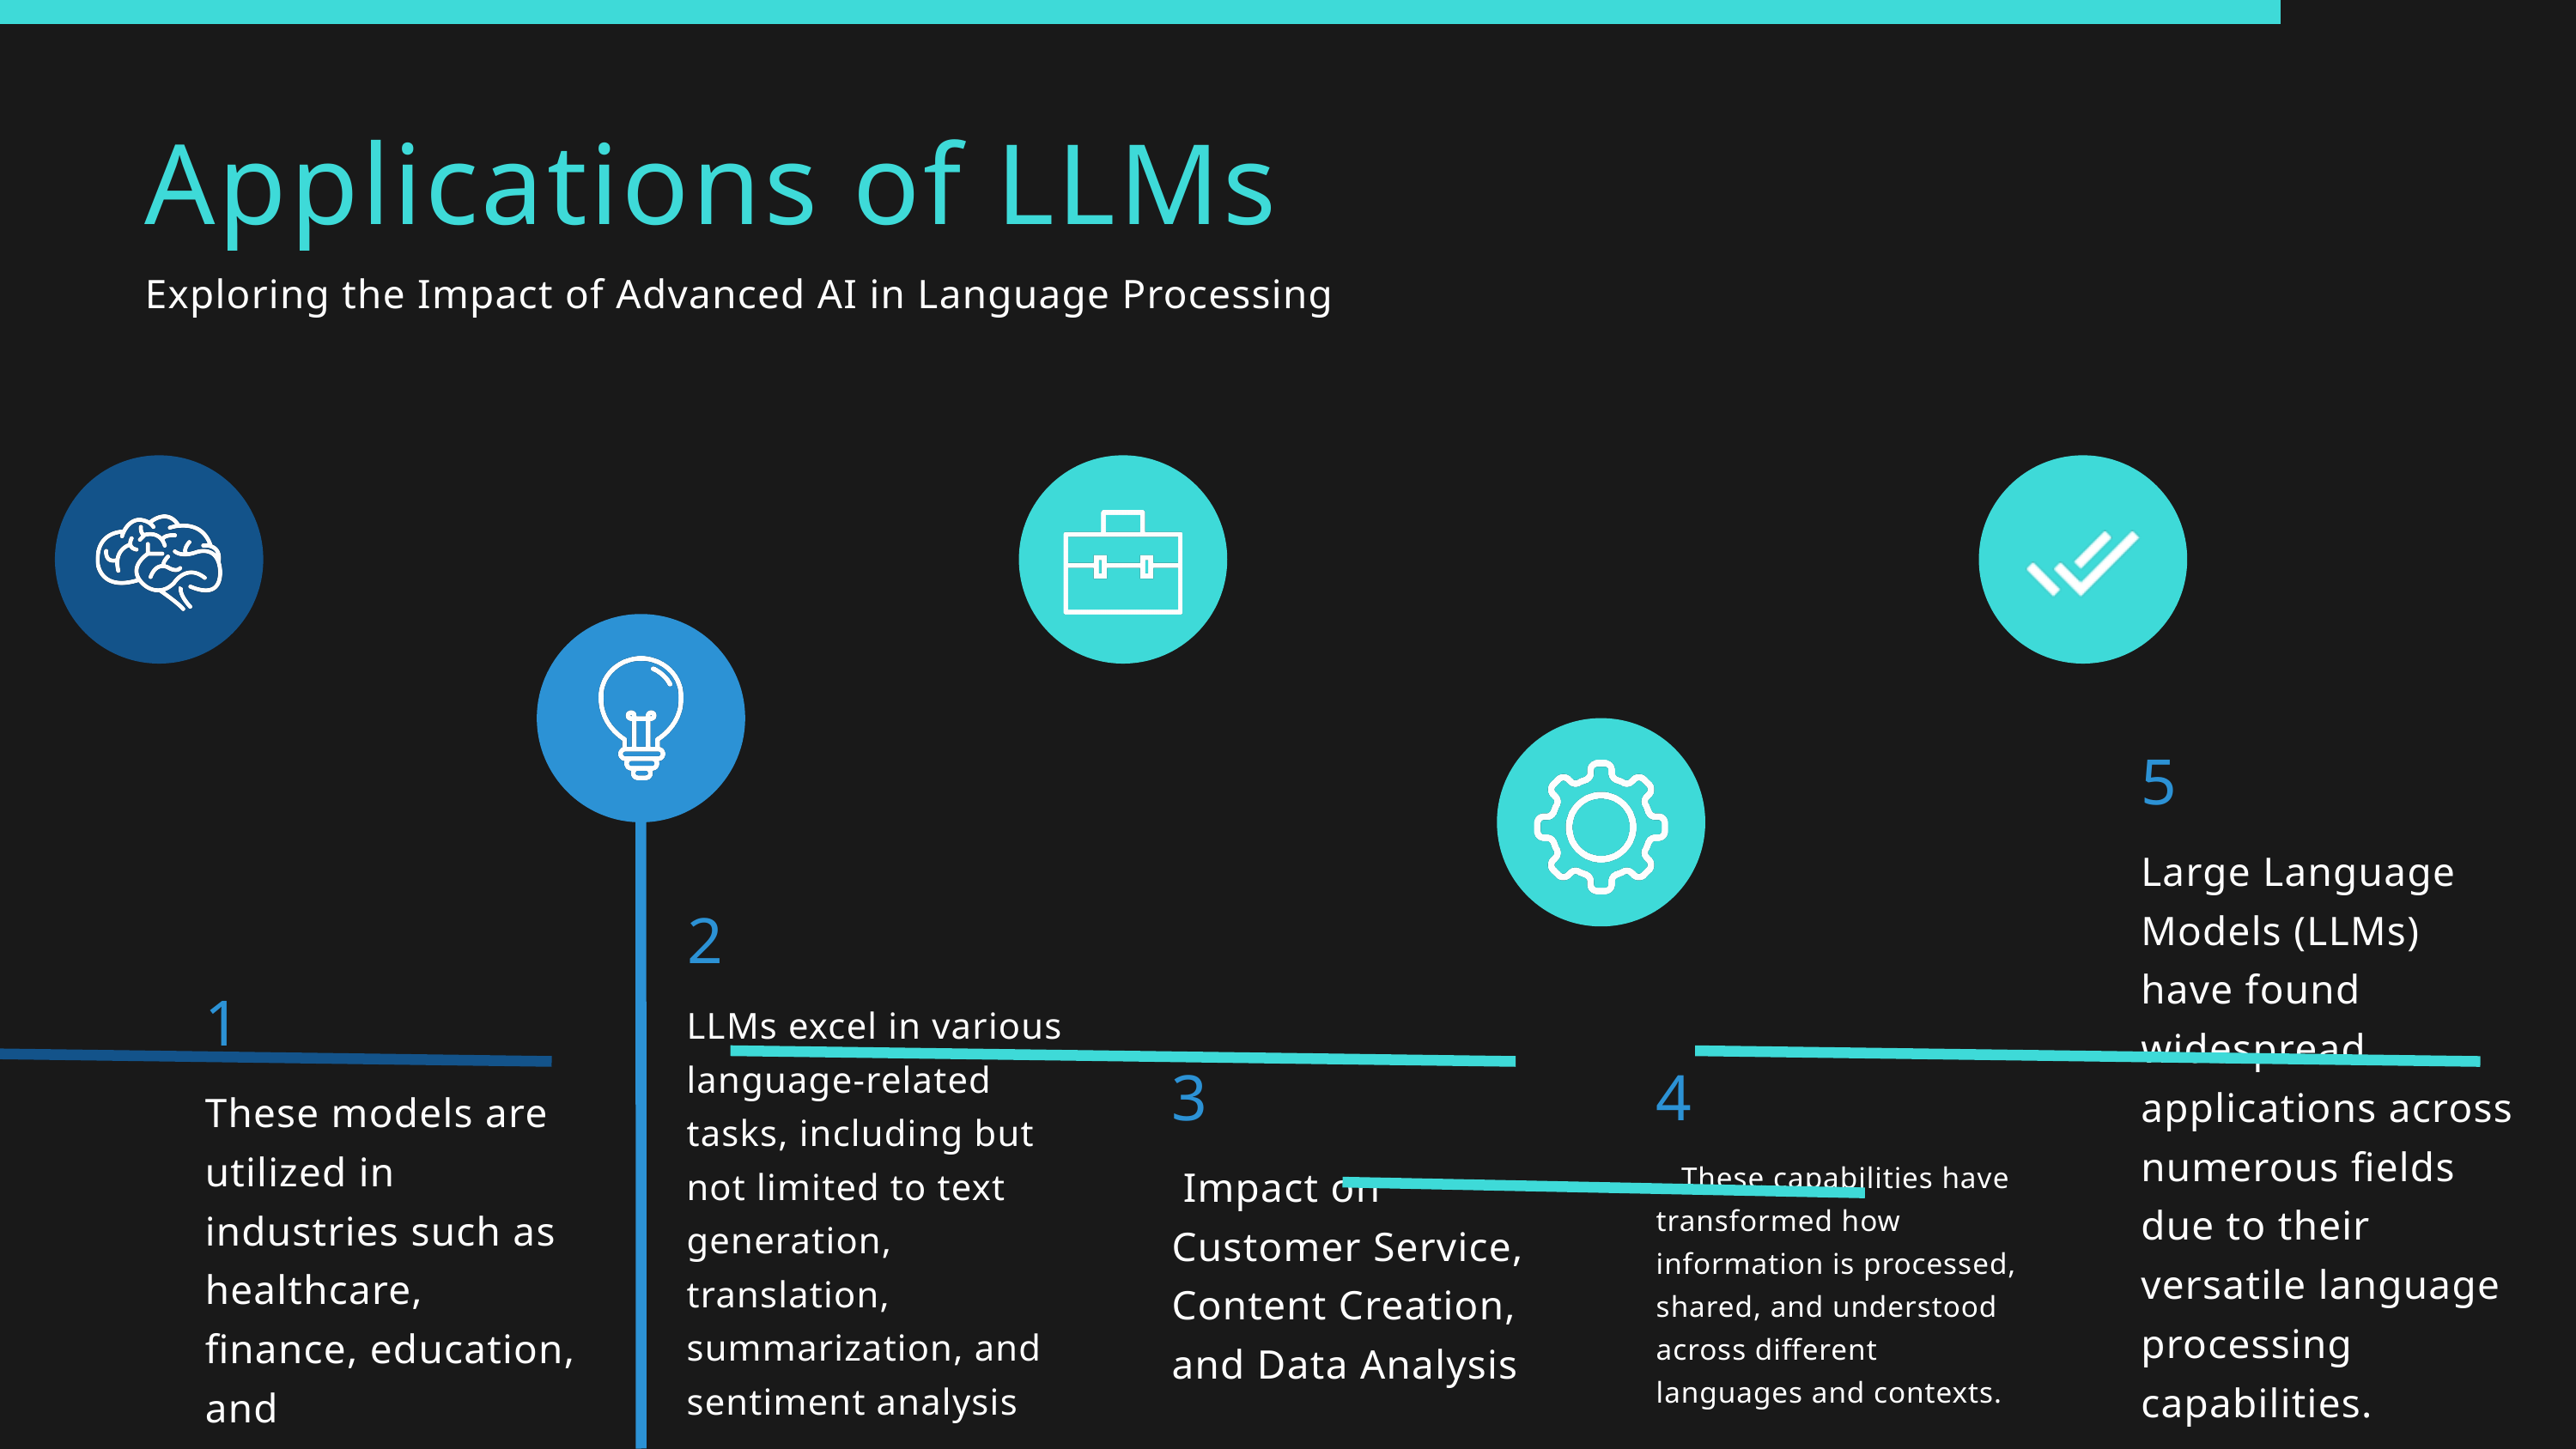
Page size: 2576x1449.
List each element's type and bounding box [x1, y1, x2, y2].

text_box [536, 614, 746, 823]
text_box [1497, 718, 1706, 927]
text_box [54, 455, 264, 664]
text_box [204, 981, 583, 1417]
text_box [2140, 739, 2518, 1407]
text_box [1656, 1055, 2034, 1407]
text_box [1978, 455, 2188, 664]
text_box [686, 898, 1065, 1419]
text_box [1018, 455, 1228, 664]
text_box [0, 0, 2281, 25]
text_box [144, 108, 1397, 310]
text_box [1171, 1056, 1549, 1377]
